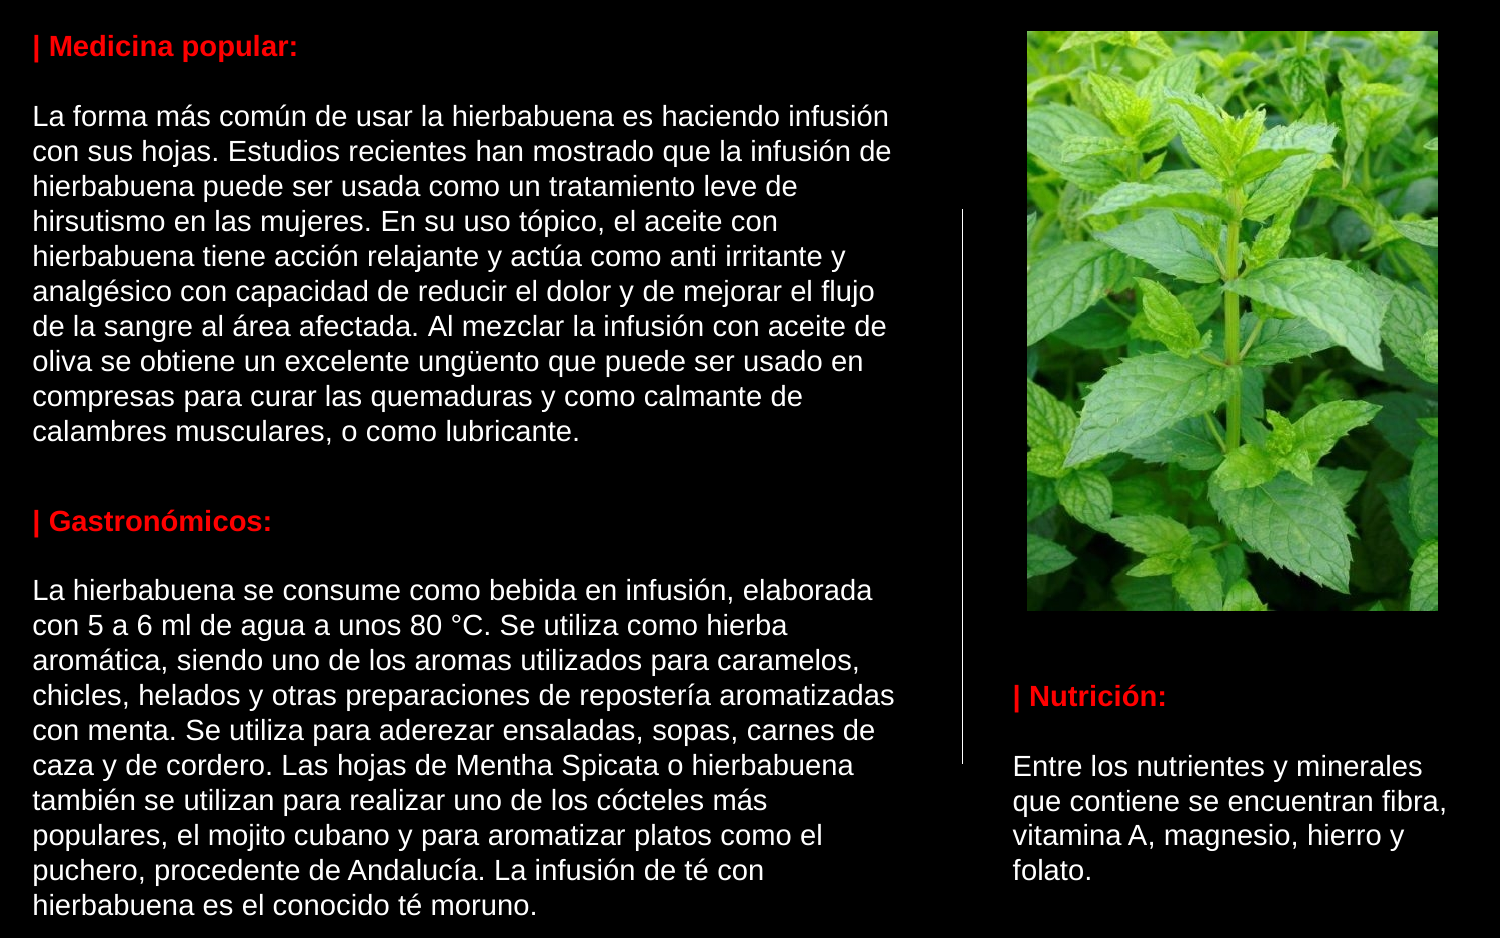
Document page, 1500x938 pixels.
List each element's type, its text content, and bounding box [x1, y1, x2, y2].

picture [1027, 31, 1438, 611]
text_box | Gastronómicos: La hierbabuena se consume como bebida en infusión, elaborada con 5 a 6 ml de agua a unos 80 °C. Se utiliza como hierba aromática, siendo uno de los aromas utilizados para caramelos, chicles, helados y otras preparaciones de repostería aromatizadas con menta. Se utiliza para aderezar ensaladas, sopas, carnes de caza y de cordero. Las hojas de Mentha Spicata o hierbabuena también se utilizan para realizar uno de los cócteles más populares, el mojito cubano y para aromatizar platos como el puchero, procedente de Andalucía. La infusión de té con hierbabuena es el conocido té moruno. [17, 494, 916, 929]
text_box | Medicina popular: La forma más común de usar la hierbabuena es haciendo infusión con sus hojas. Estudios recientes han mostrado que la infusión de hierbabuena puede ser usada como un tratamiento leve de hirsutismo en las mujeres. En su uso tópico, el aceite con hierbabuena tiene acción relajante y actúa como anti irritante y analgésico con capacidad de reducir el dolor y de mejorar el flujo de la sangre al área afectada. Al mezclar la infusión con aceite de oliva se obtiene un excelente ungüento que puede ser usado en compresas para curar las quemaduras y como calmante de calambres musculares, o como lubricante. [17, 19, 916, 455]
text_box | Nutrición: Entre los nutrientes y minerales que contiene se encuentran fibra, vitamina A, magnesio, hierro y folato. [997, 669, 1467, 894]
